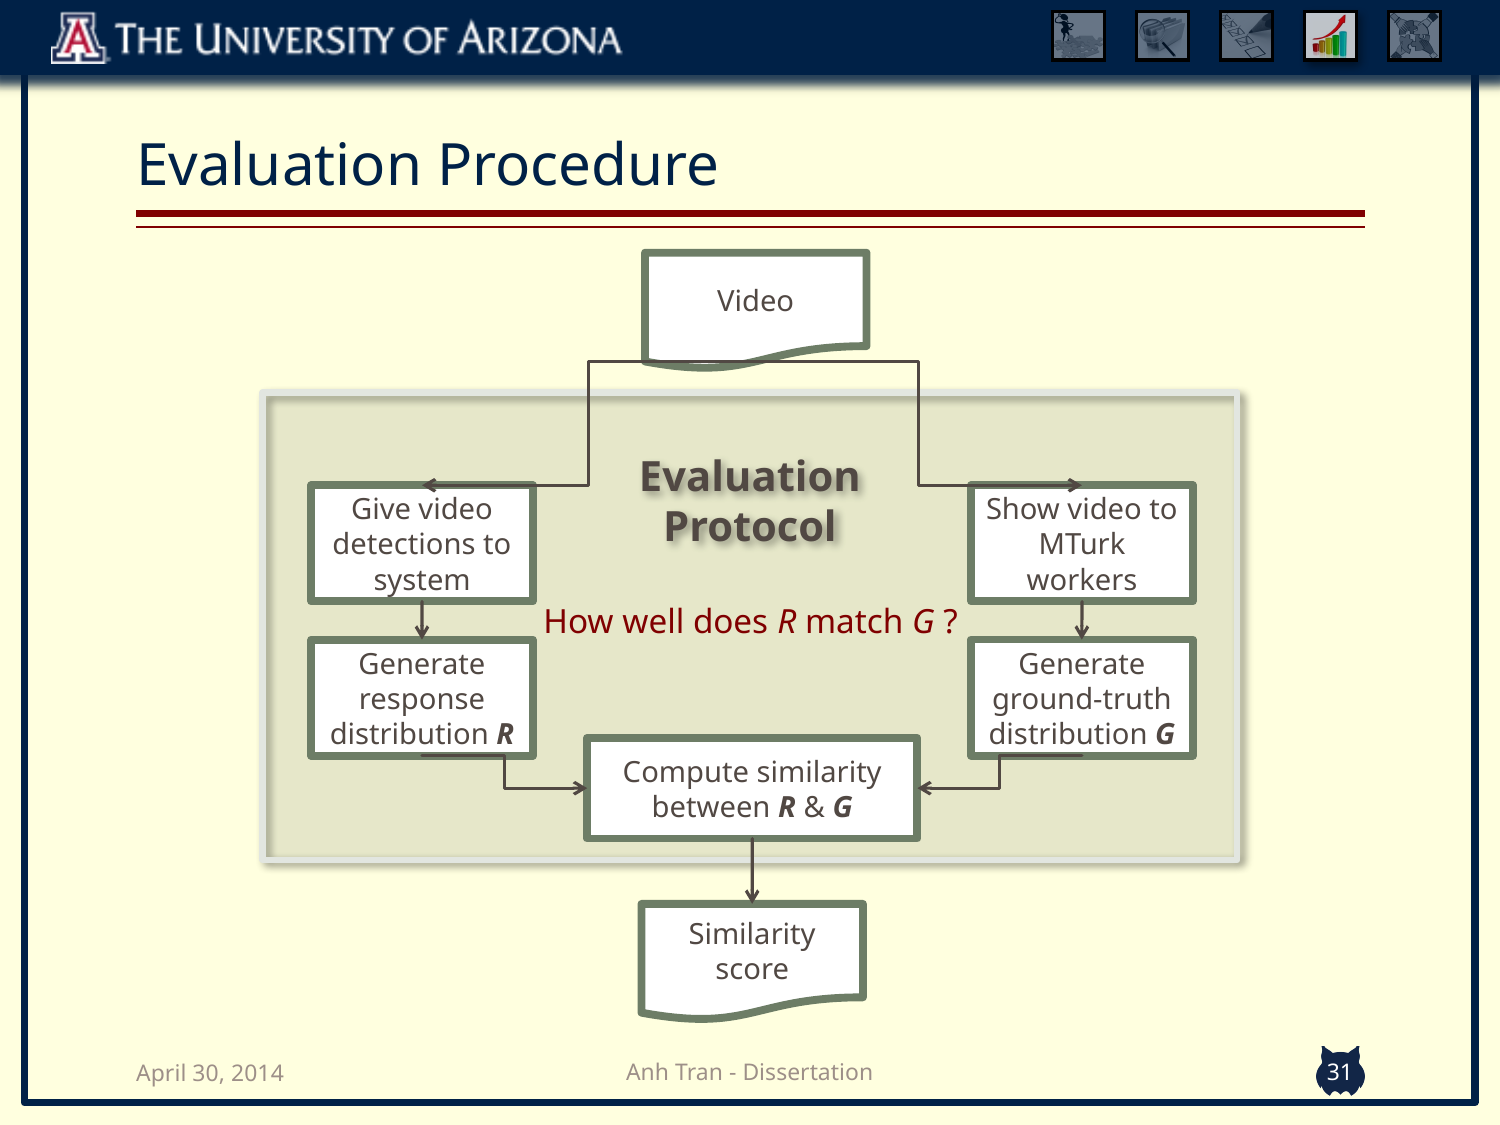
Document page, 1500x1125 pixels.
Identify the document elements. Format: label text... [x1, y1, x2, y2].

picture [51, 11, 625, 64]
footer Anh Tran - Dissertation [361, 1042, 1139, 1103]
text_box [262, 252, 1238, 1021]
slide_number 31 [1316, 1042, 1364, 1103]
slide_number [135, 1042, 361, 1103]
title Evaluation Procedure [136, 78, 1365, 206]
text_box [1053, 13, 1439, 59]
